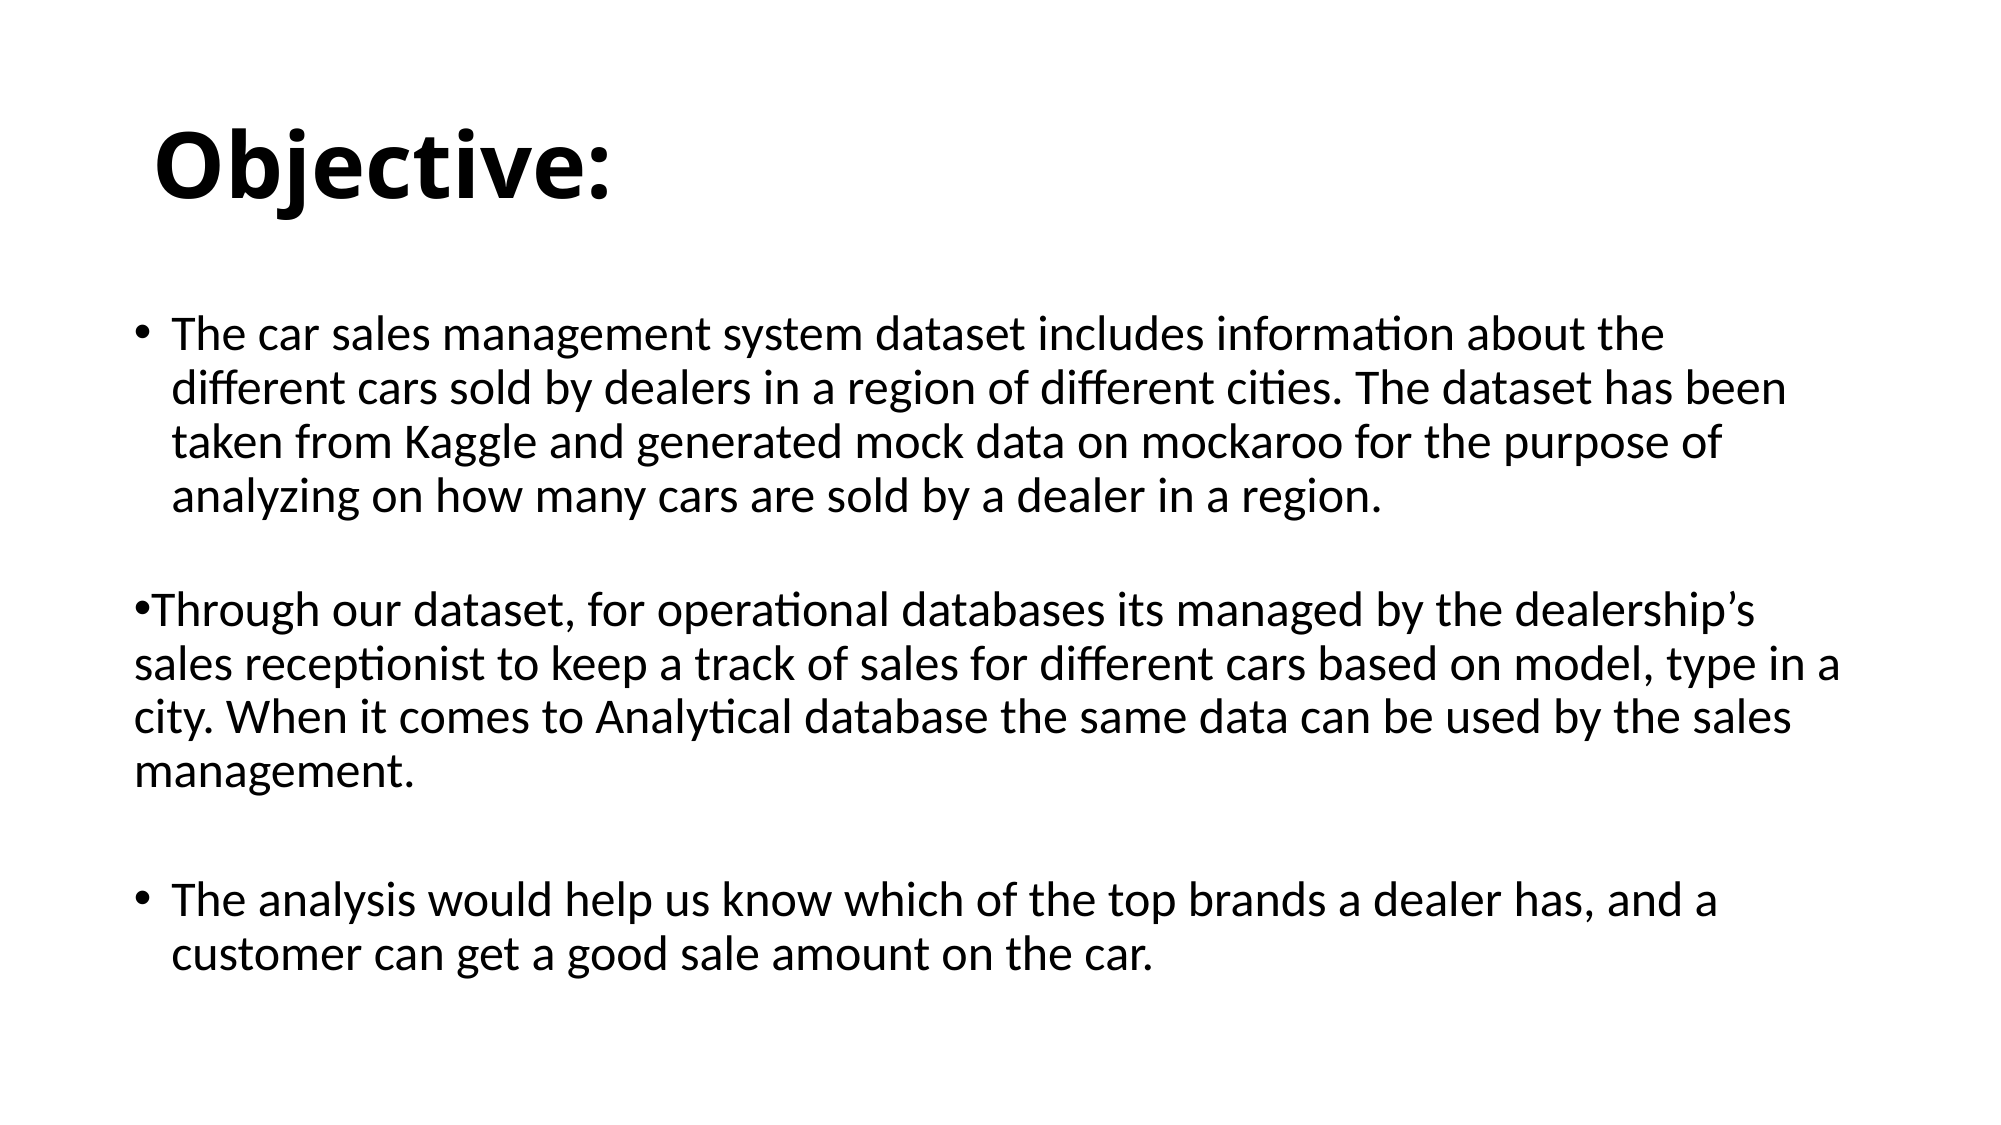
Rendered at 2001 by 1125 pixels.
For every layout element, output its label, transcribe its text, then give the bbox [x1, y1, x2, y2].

list The car sales management system dataset includes information about the different cars sold by dealers in a region of different cities. The dataset has been taken from Kaggle and generated mock data on mockaroo for the purpose of analyzing on how many cars are sold by a dealer in a region. Through our dataset, for operational databases its managed by the dealership’s sales receptionist to keep a track of sales for different cars based on model, type in a city. When it comes to Analytical database the same data can be used by the sales management. The analysis would help us know which of the top brands a dealer has, and a customer can get a good sale amount on the car. [118, 299, 1863, 1014]
title Objective: [137, 59, 1863, 278]
